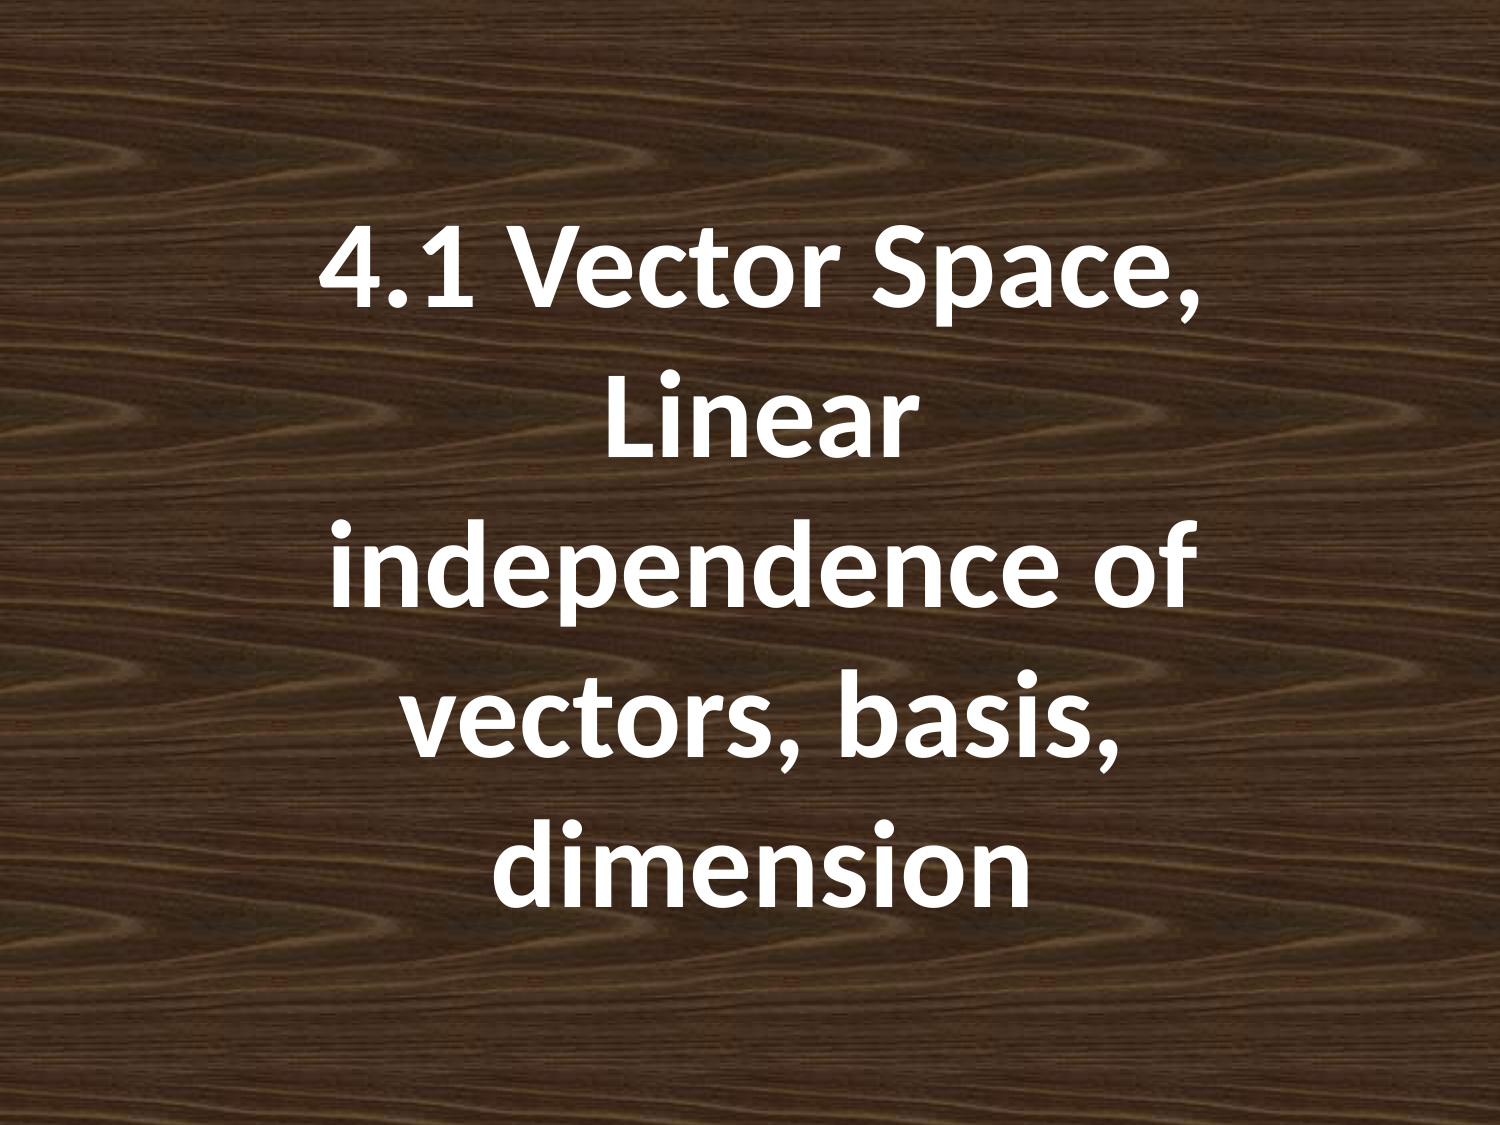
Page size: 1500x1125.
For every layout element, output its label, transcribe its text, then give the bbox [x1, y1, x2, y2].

picture [0, 0, 1500, 1125]
text_box 4.1 Vector Space, Linear independence of vectors, basis, dimension [262, 174, 1263, 940]
